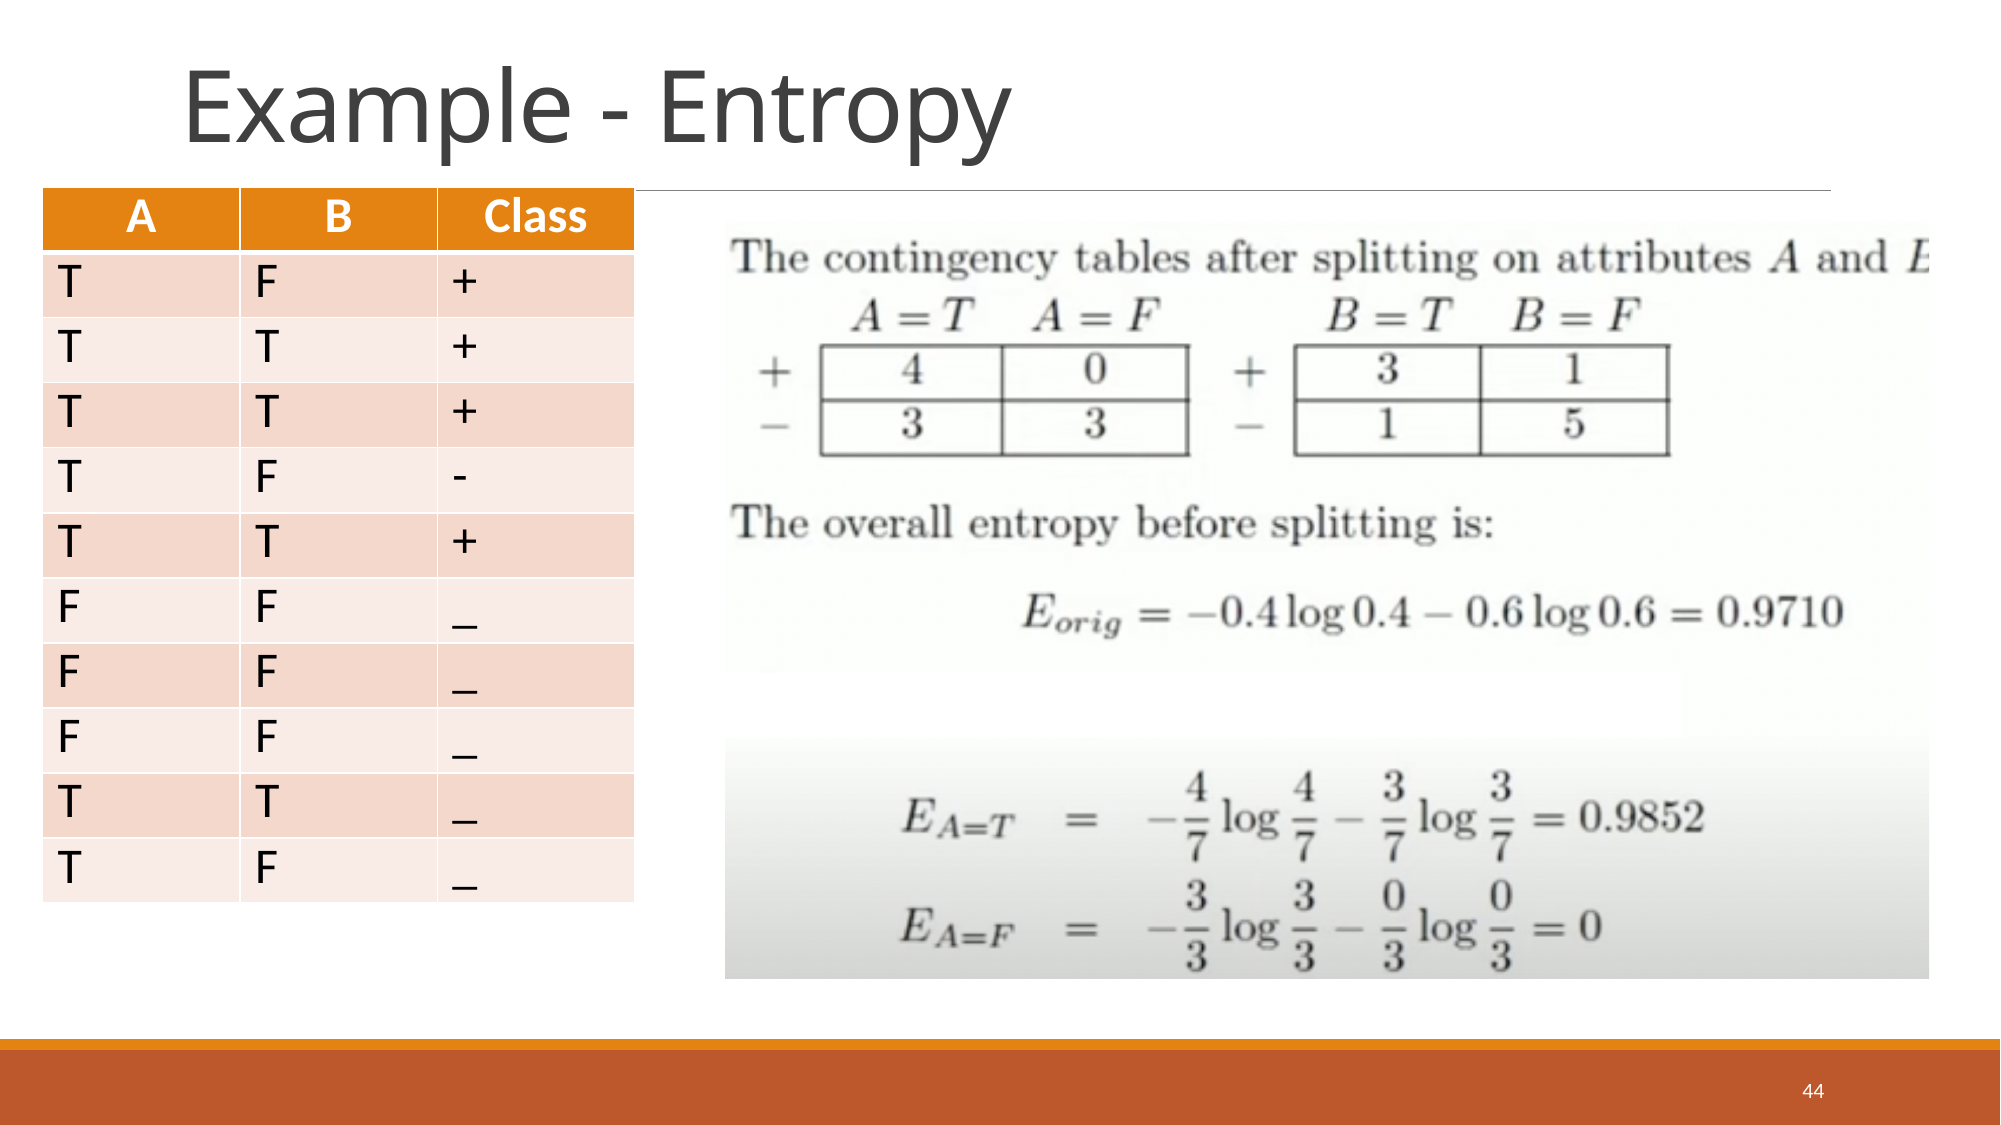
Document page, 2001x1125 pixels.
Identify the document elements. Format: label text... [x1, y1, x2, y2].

table_cell _ [438, 839, 634, 902]
table_header Class [438, 188, 634, 250]
table_cell F [43, 579, 239, 642]
table_header A [43, 188, 239, 250]
table_cell T [241, 514, 437, 577]
table_cell T [43, 514, 239, 577]
table_cell F [43, 644, 239, 707]
table_cell F [241, 839, 437, 902]
table_cell _ [438, 774, 634, 837]
table_cell - [438, 448, 634, 512]
table_cell T [43, 318, 239, 382]
table_header B [241, 188, 437, 250]
slide_number 44 [1624, 1059, 1840, 1120]
table_cell _ [438, 709, 634, 772]
table_cell F [241, 255, 437, 317]
table_cell T [43, 383, 239, 447]
table_cell F [241, 448, 437, 512]
table_cell _ [438, 579, 634, 642]
table_cell T [43, 774, 239, 837]
table_cell T [241, 383, 437, 447]
table_cell + [438, 514, 634, 577]
table_cell T [241, 318, 437, 382]
table_cell _ [438, 644, 634, 707]
table_cell F [241, 579, 437, 642]
table_cell T [241, 774, 437, 837]
table_cell T [43, 448, 239, 512]
table_cell + [438, 318, 634, 382]
table_cell F [241, 709, 437, 772]
table_cell F [43, 709, 239, 772]
table_cell F [241, 644, 437, 707]
table_cell + [438, 255, 634, 317]
table_cell T [43, 255, 239, 317]
table_cell T [43, 839, 239, 902]
title Example - Entropy [165, 8, 1815, 171]
table_cell + [438, 383, 634, 447]
picture [681, 220, 1930, 979]
